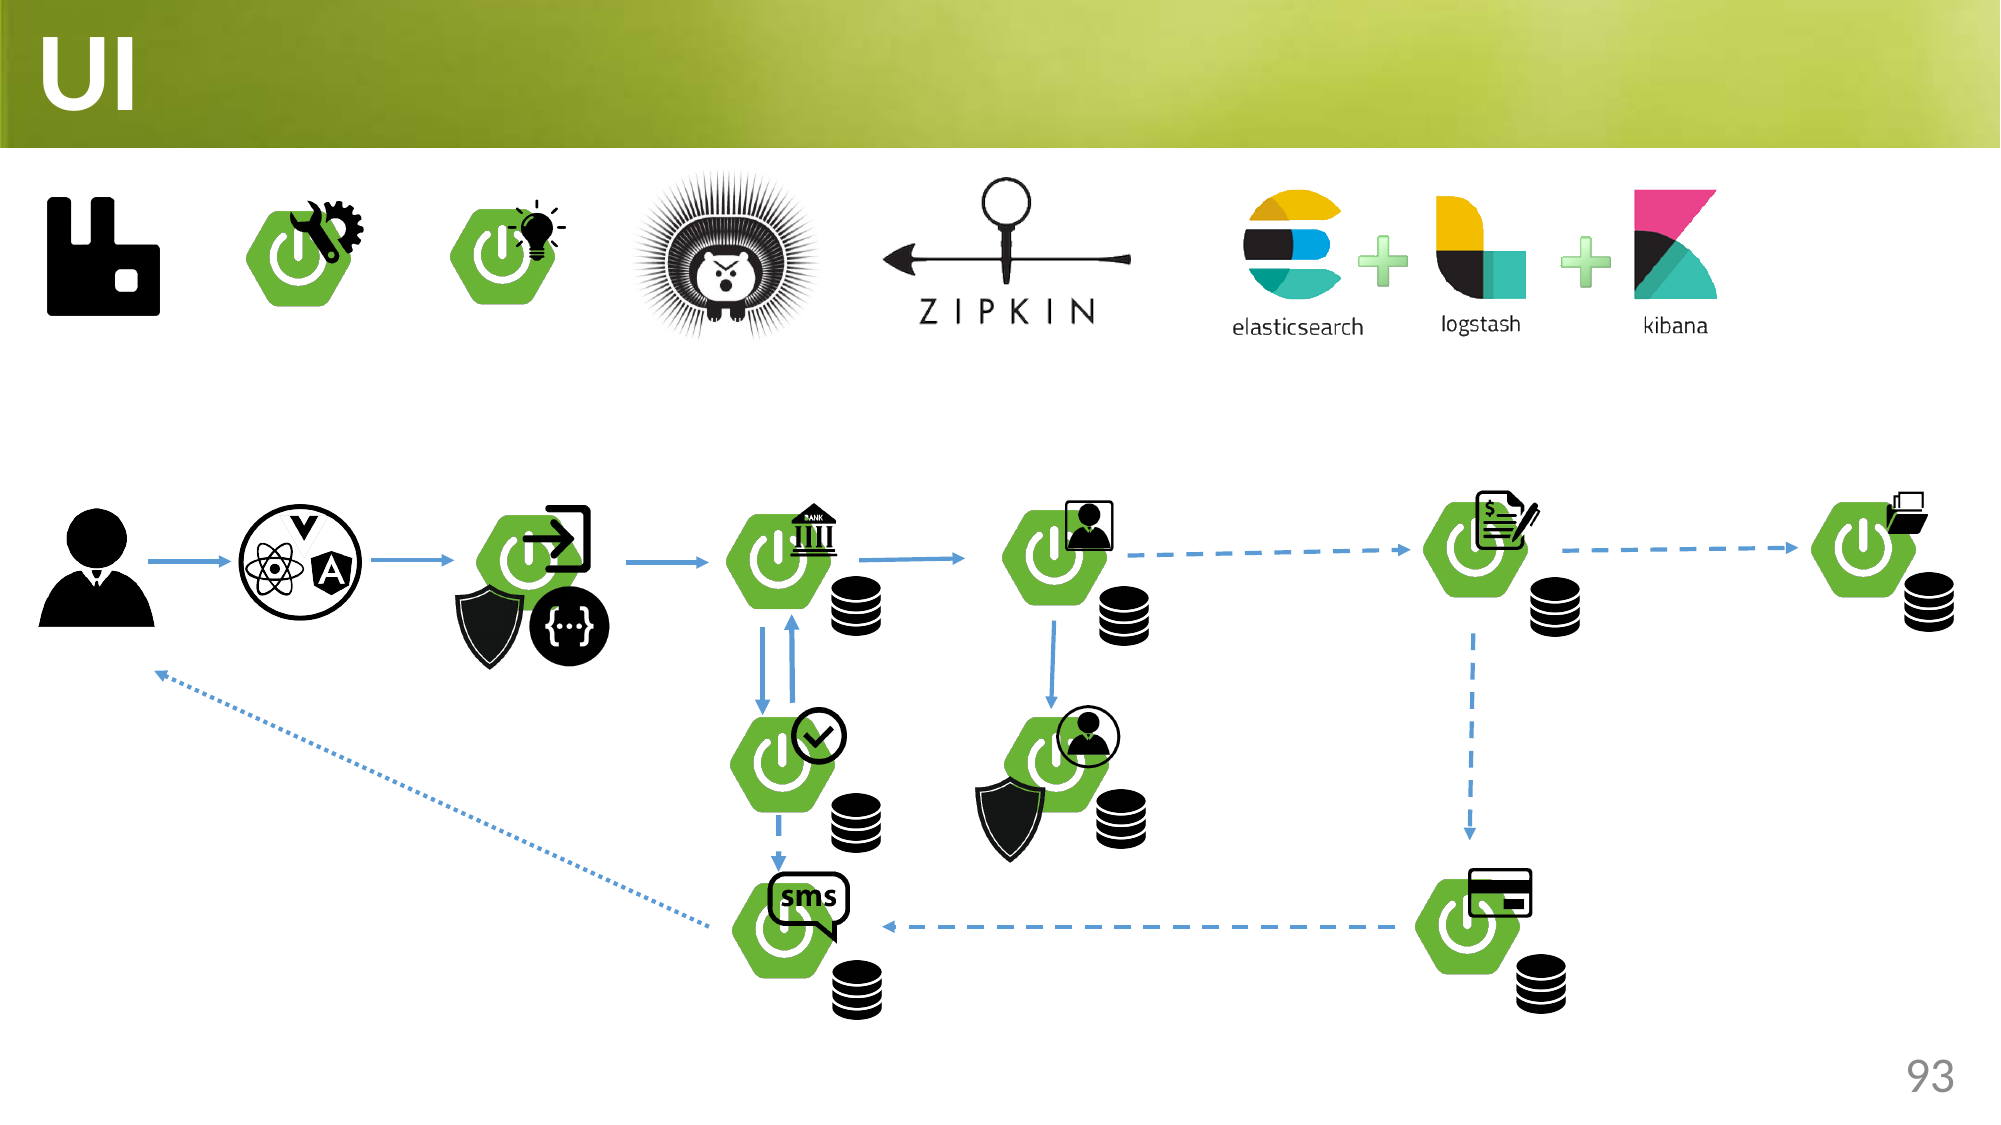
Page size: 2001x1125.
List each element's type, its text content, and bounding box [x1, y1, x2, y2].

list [38, 508, 155, 627]
picture [441, 503, 615, 674]
picture [233, 199, 364, 318]
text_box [1469, 633, 1474, 841]
picture [0, 0, 2000, 148]
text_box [1051, 620, 1055, 705]
picture [238, 503, 363, 622]
picture [1207, 172, 1740, 351]
picture [1402, 867, 1571, 1014]
picture [713, 502, 886, 636]
picture [719, 871, 887, 1020]
picture [1410, 490, 1585, 637]
picture [989, 498, 1154, 646]
picture [437, 197, 568, 316]
picture [882, 177, 1131, 326]
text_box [1127, 549, 1411, 556]
slide_number 93 [1520, 1042, 1971, 1103]
picture [717, 705, 886, 854]
picture [626, 169, 825, 347]
picture [1798, 490, 1959, 632]
picture [47, 197, 160, 316]
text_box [1562, 547, 1799, 551]
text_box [154, 670, 709, 927]
picture [962, 705, 1151, 867]
